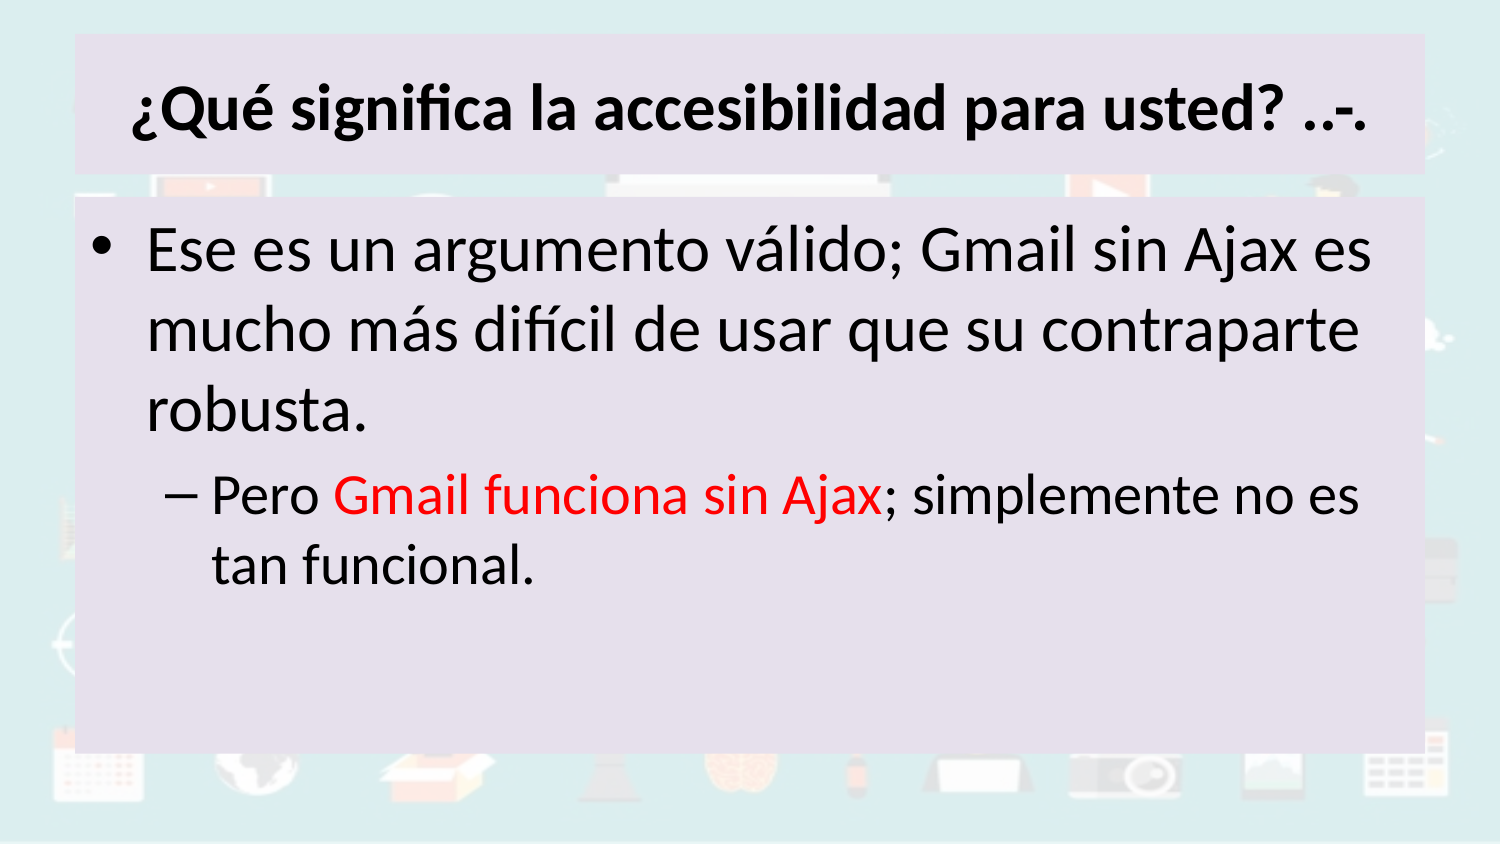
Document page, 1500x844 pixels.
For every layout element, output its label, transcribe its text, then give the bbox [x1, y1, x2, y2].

title ¿Qué significa la accesibilidad para usted? ..-. [75, 33, 1425, 175]
list Ese es un argumento válido; Gmail sin Ajax es mucho más difícil de usar que su contraparte robusta. Pero Gmail funciona sin Ajax; simplemente no es tan funcional. [75, 196, 1425, 754]
